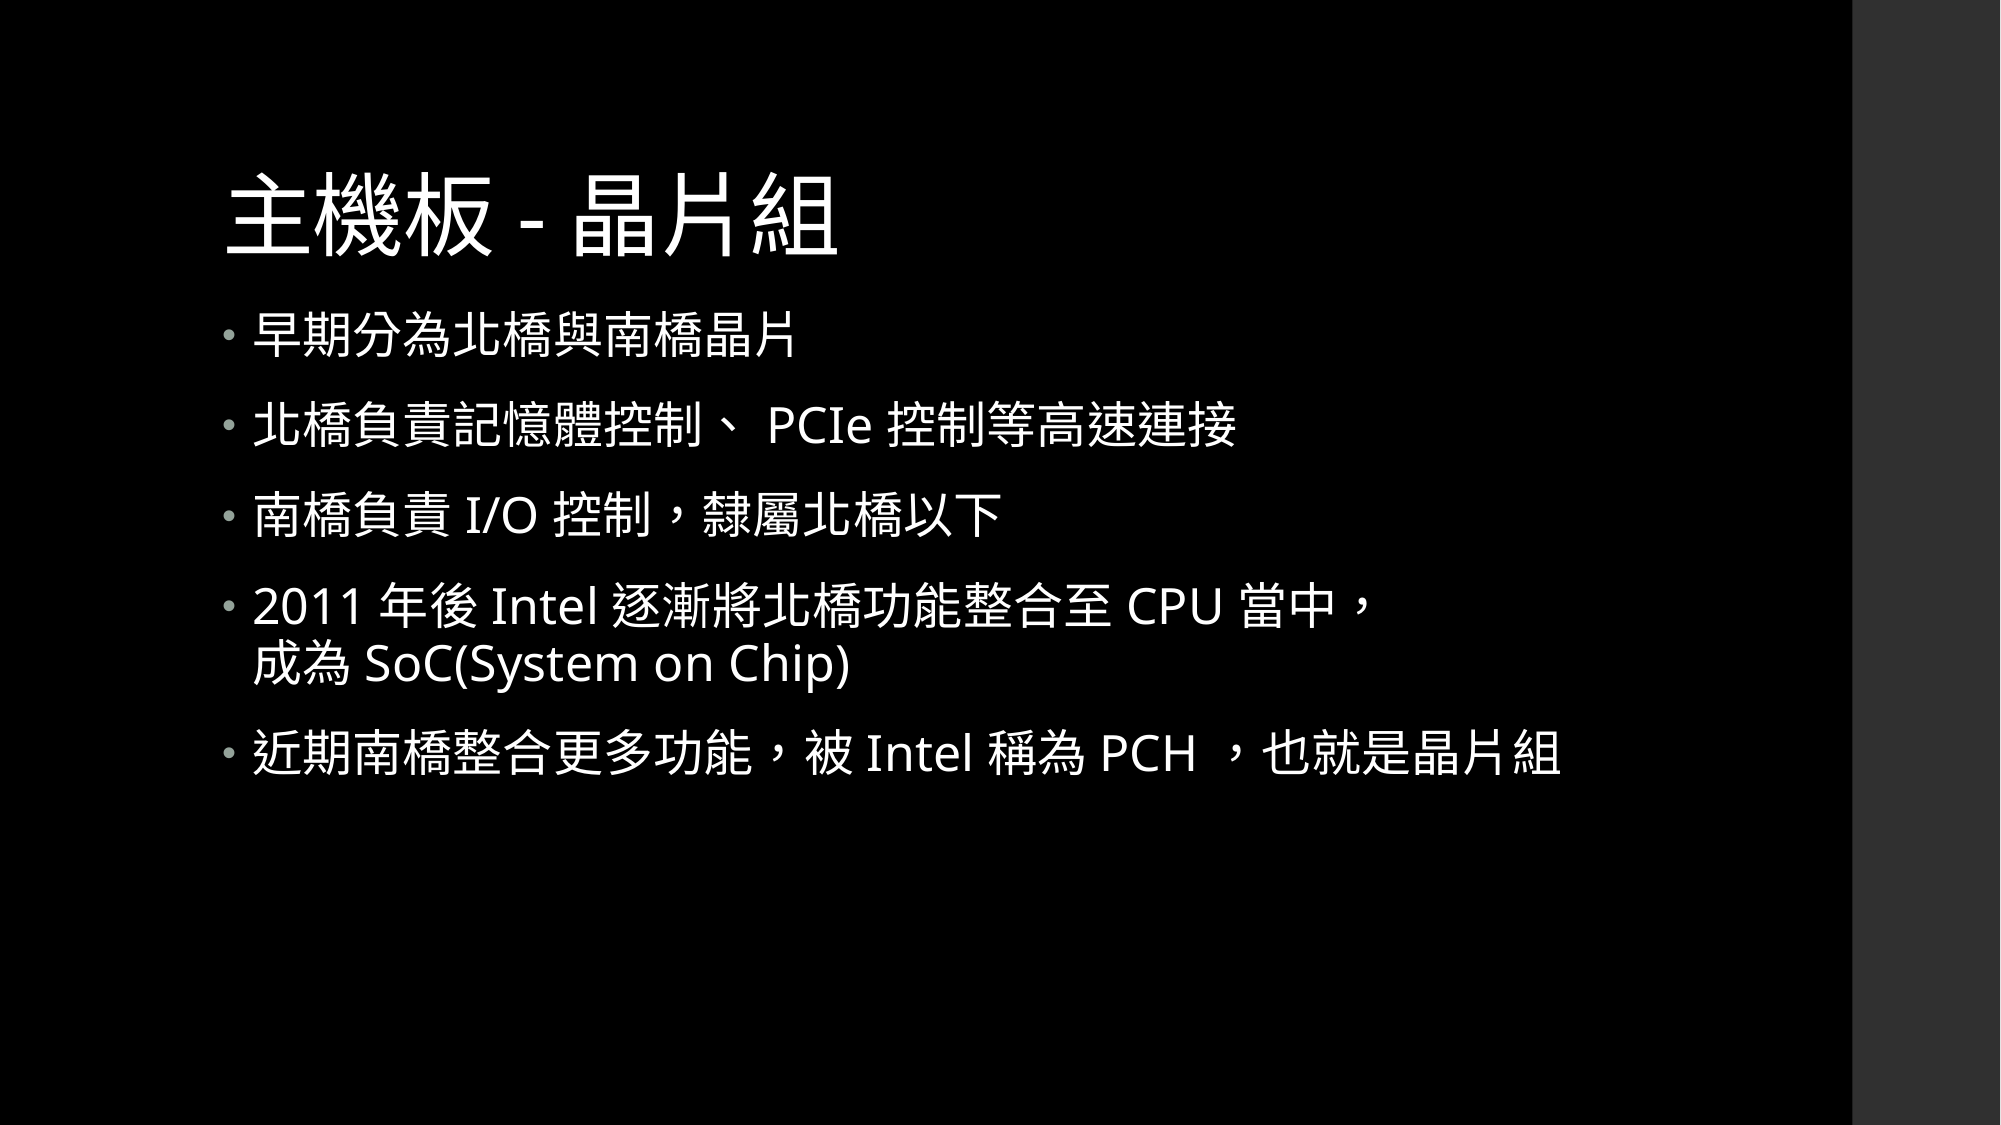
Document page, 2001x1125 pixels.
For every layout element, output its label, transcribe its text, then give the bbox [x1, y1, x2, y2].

title 主機板-晶片組 [206, 60, 1797, 278]
list 早期分為北橋與南橋晶片 北橋負責記憶體控制、PCIe控制等高速連接 南橋負責I/O控制，隸屬北橋以下 2011年後Intel逐漸將北橋功能整合至CPU當中， 成為SoC(System on Chip) 近期南橋整合更多功能，被Intel稱為PCH，也就是晶片組 [206, 299, 1617, 1014]
